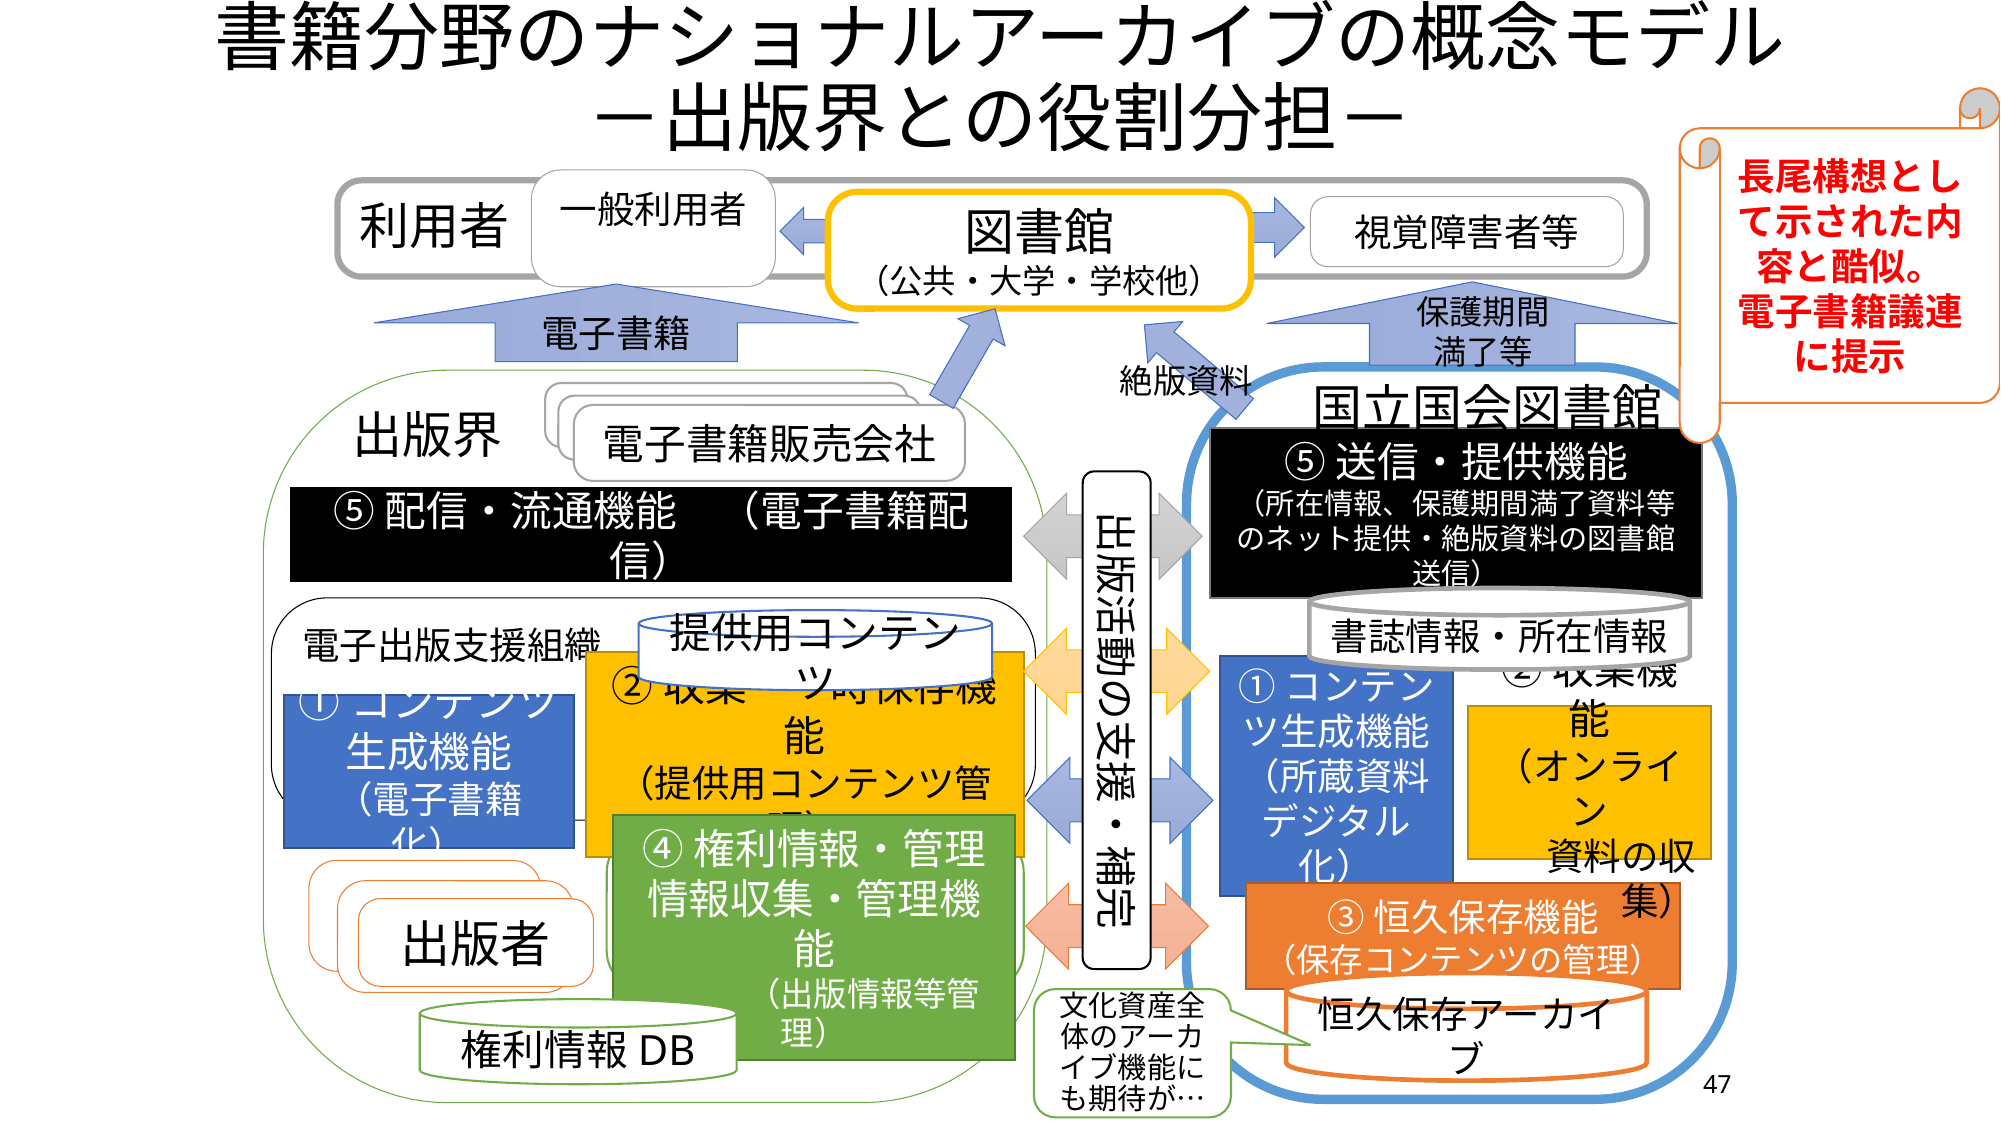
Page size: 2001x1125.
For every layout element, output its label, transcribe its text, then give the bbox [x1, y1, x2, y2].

text_box ⑤配信・流通機能 （電子書籍配信） [290, 487, 1012, 582]
text_box [1152, 627, 1211, 716]
text_box 権利情報DB [418, 998, 738, 1086]
text_box [1024, 882, 1081, 971]
title 書籍分野のナショナルアーカイブの概念モデル －出版界との役割分担－ [0, 1, 2000, 161]
text_box [1590, 305, 1678, 325]
text_box ②収集・一時保存機能 （提供用コンテンツ管理） [585, 651, 1025, 858]
text_box 利用者 [769, 179, 1648, 278]
text_box 権利情報管理組織 [605, 858, 612, 973]
text_box 利用者 [336, 179, 538, 278]
text_box 出版者 [357, 898, 594, 987]
text_box 長尾構想として示された内容と酷似。 電子書籍議連に提示 [1678, 87, 2000, 445]
text_box [928, 308, 1006, 410]
text_box [1022, 492, 1081, 581]
text_box 恒久保存アーカイブ [1285, 971, 1648, 1082]
text_box [1221, 408, 1247, 421]
text_box 視覚障害者等 [1309, 196, 1624, 268]
text_box 電子書籍販売会社 [572, 403, 967, 482]
text_box ③恒久保存機能 （保存コンテンツの管理） [1245, 882, 1681, 990]
text_box [1152, 756, 1214, 845]
text_box [1233, 437, 1733, 1100]
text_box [1701, 140, 1718, 166]
text_box [1266, 300, 1376, 366]
text_box 電子書籍販売 [544, 381, 908, 448]
text_box [1022, 627, 1081, 716]
text_box [1251, 196, 1306, 259]
text_box ④権利情報・管理情報収集・管理機能 （出版情報等管理） [612, 814, 1016, 1061]
text_box ⑤送信・提供機能 （所在情報、保護期間満了資料等のネット提供・絶版資料の図書館送信） [1209, 427, 1703, 599]
text_box 権利情報管理組織 [1016, 858, 1025, 976]
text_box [1962, 90, 1998, 126]
text_box [1026, 756, 1081, 845]
text_box 出版者 [308, 859, 541, 972]
text_box 提供用コンテンツ [637, 609, 994, 692]
text_box [262, 369, 1048, 1104]
text_box [1143, 320, 1200, 353]
text_box 保護期間 満了等 [1376, 283, 1590, 369]
text_box 電子出版支援組織 [270, 597, 1036, 821]
text_box 電子書籍 [373, 283, 859, 363]
text_box ①コンテンツ生成機能 （所蔵資料デジタル化） [1219, 655, 1454, 897]
text_box 絶版資料 [1075, 353, 1298, 408]
text_box 書誌情報・所在情報 [1308, 586, 1691, 671]
text_box 出版活動の支援・補完 [1081, 470, 1152, 971]
text_box ②収集機能 （オンライン 資料の収集） [1467, 705, 1712, 860]
text_box 図書館 （公共・大学・学校他） [827, 191, 1252, 310]
text_box 文化資産全体のアーカイブ機能にも期待が… [1032, 988, 1312, 1119]
text_box ①コンテンツ生成機能 （電子書籍化） [283, 694, 575, 849]
text_box [1185, 408, 1309, 1032]
text_box 出版界 [337, 395, 542, 471]
text_box [1152, 882, 1210, 971]
text_box [1152, 492, 1203, 581]
text_box [779, 206, 827, 257]
text_box 一般利用者 [530, 169, 776, 288]
slide_number 47 [1396, 1055, 1747, 1116]
text_box 国立国会図書館 [1288, 369, 1687, 444]
text_box [336, 880, 572, 993]
text_box 電子書籍販売 [557, 394, 920, 461]
